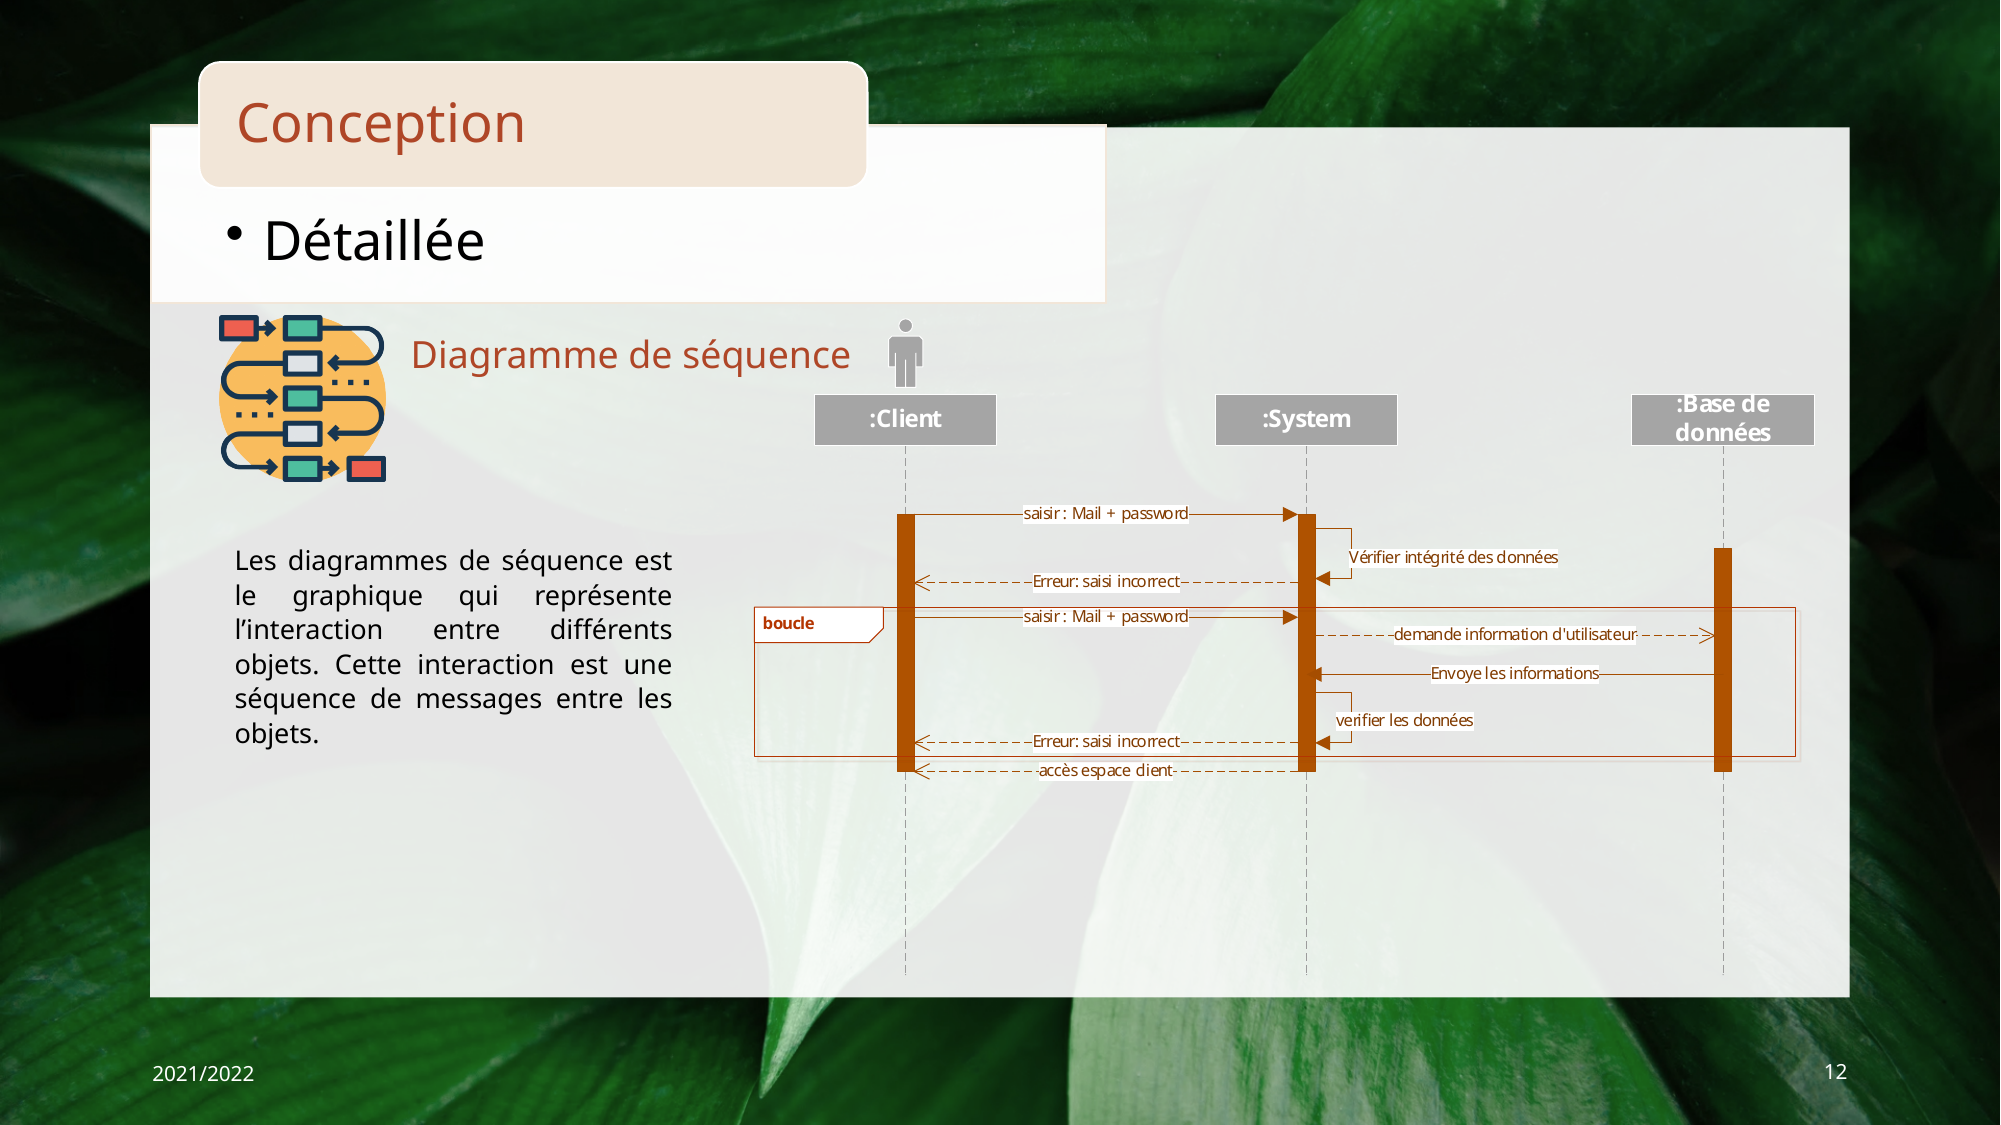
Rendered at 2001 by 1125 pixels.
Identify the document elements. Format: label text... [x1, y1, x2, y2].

list Diagramme de séquence [395, 322, 750, 383]
slide_number 2021/2022 [137, 1042, 588, 1103]
picture [0, 0, 2000, 1125]
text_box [151, 61, 1107, 304]
slide_number 12 [1412, 1042, 1863, 1103]
picture [219, 315, 386, 482]
text_box Les diagrammes de séquence est le graphique qui représente l’interaction entre différents objets. Cette interaction est une séquence de messages entre les objets. [219, 533, 688, 822]
